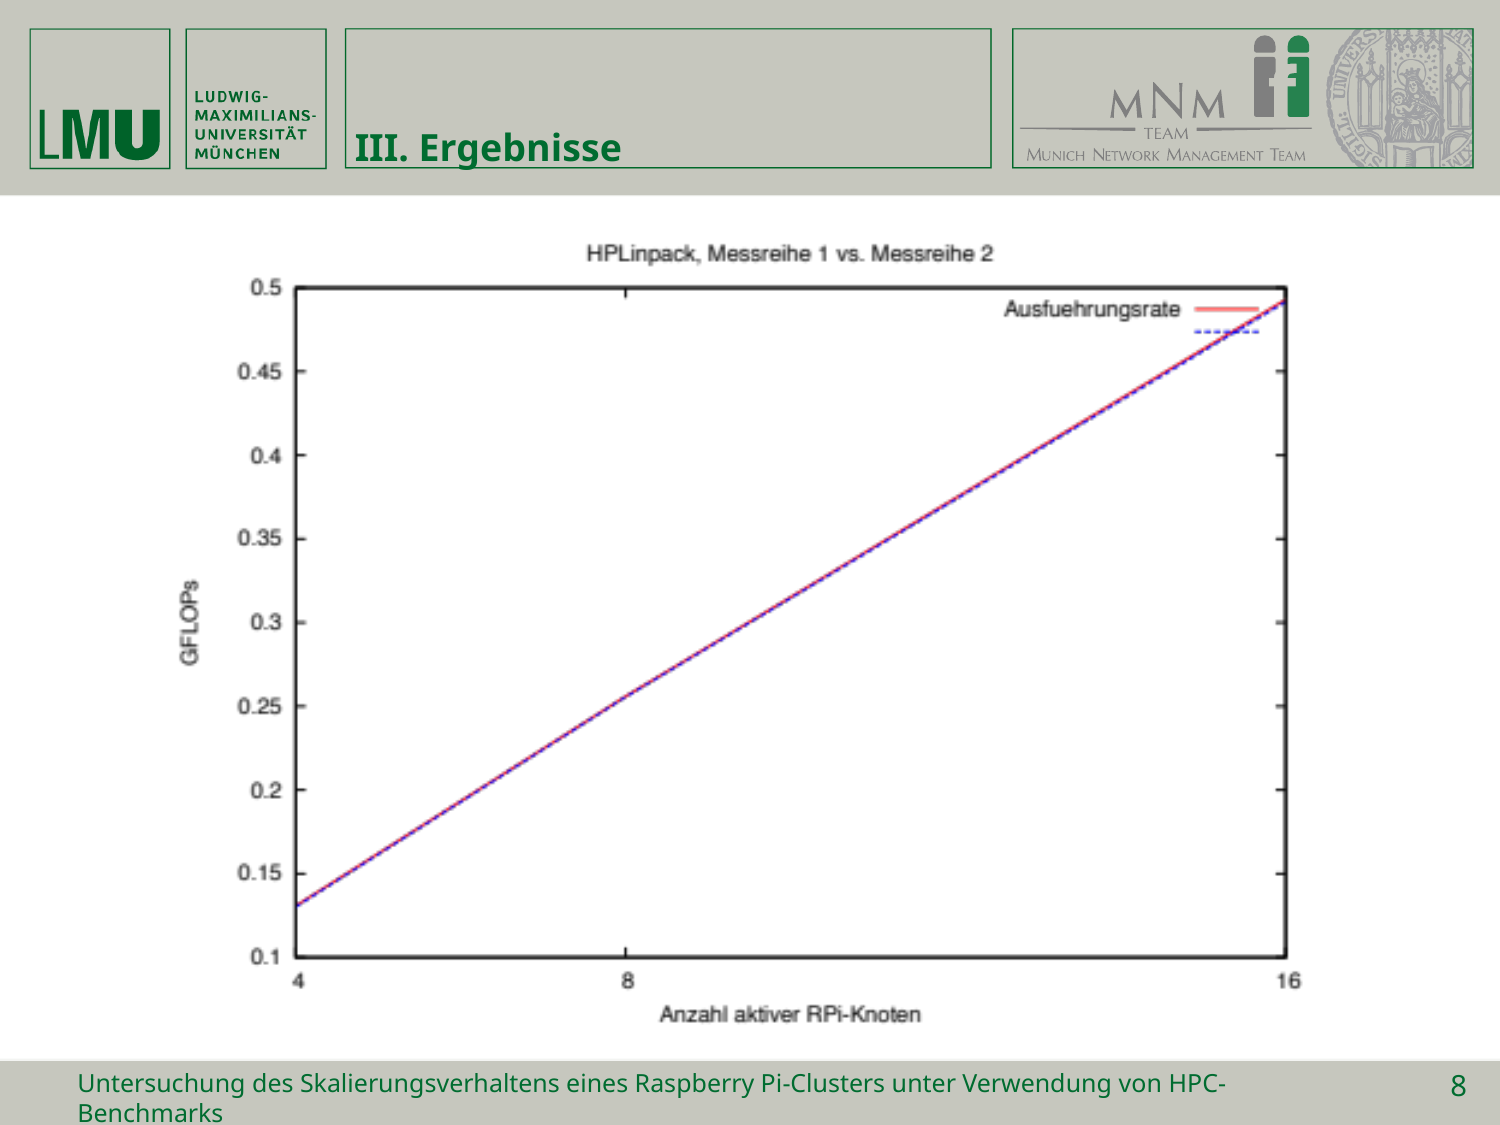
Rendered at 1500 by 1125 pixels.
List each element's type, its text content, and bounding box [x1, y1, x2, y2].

picture [0, 0, 1500, 196]
slide_number 8 [1352, 1059, 1483, 1108]
picture [0, 1059, 1500, 1125]
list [36, 220, 1460, 1026]
footer Untersuchung des Skalierungsverhaltens eines Raspberry Pi-Clusters unter Verwendung von HPC-Benchmarks [62, 1059, 1332, 1108]
title III. Ergebnisse [339, 101, 987, 178]
